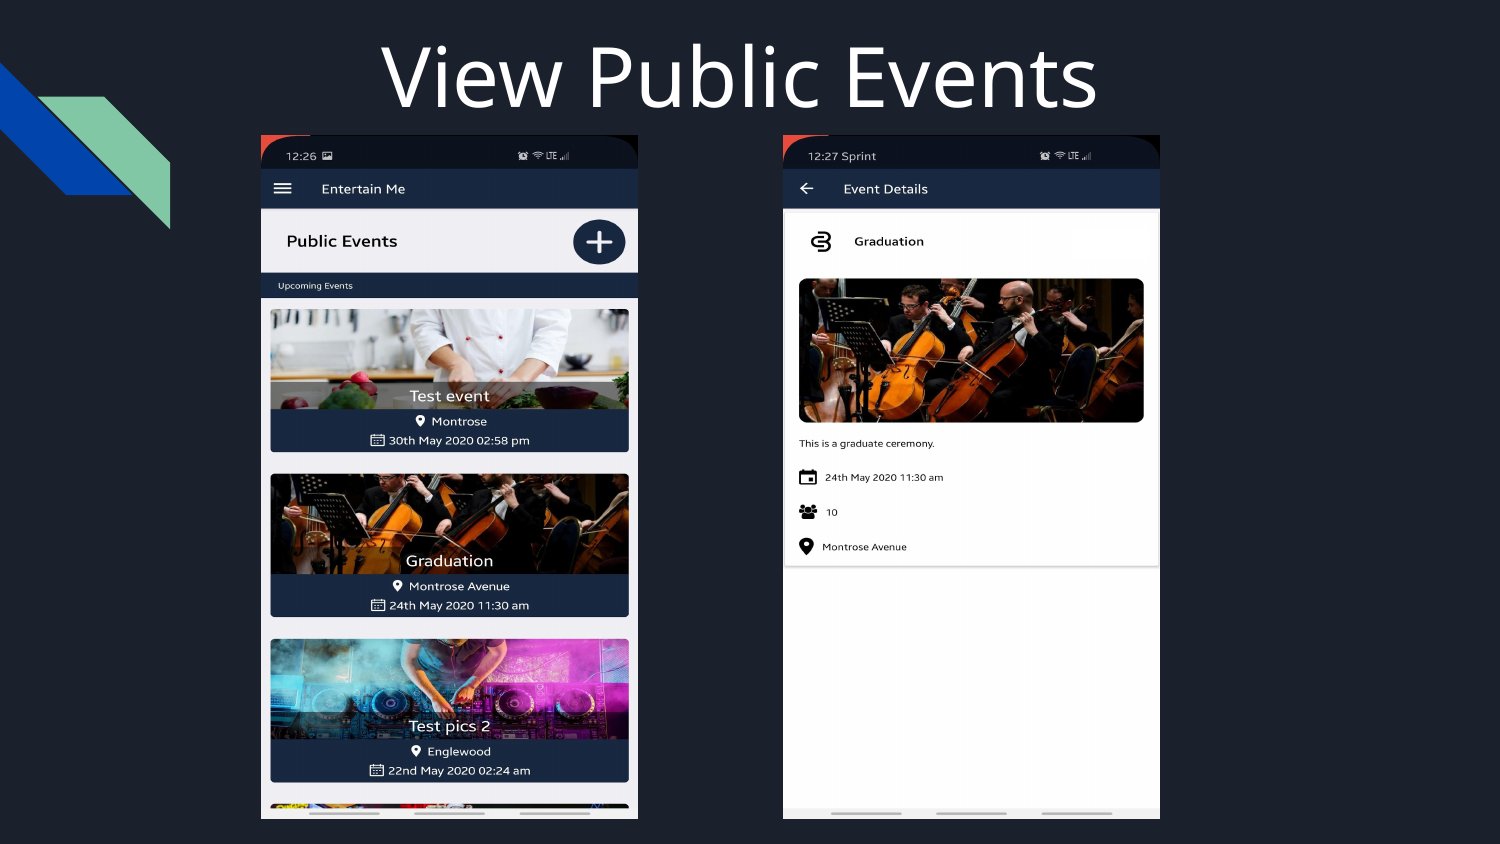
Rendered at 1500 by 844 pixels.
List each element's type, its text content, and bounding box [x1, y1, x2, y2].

picture [261, 135, 639, 819]
text_box View Public Events [341, 8, 1141, 215]
picture [783, 135, 1160, 819]
